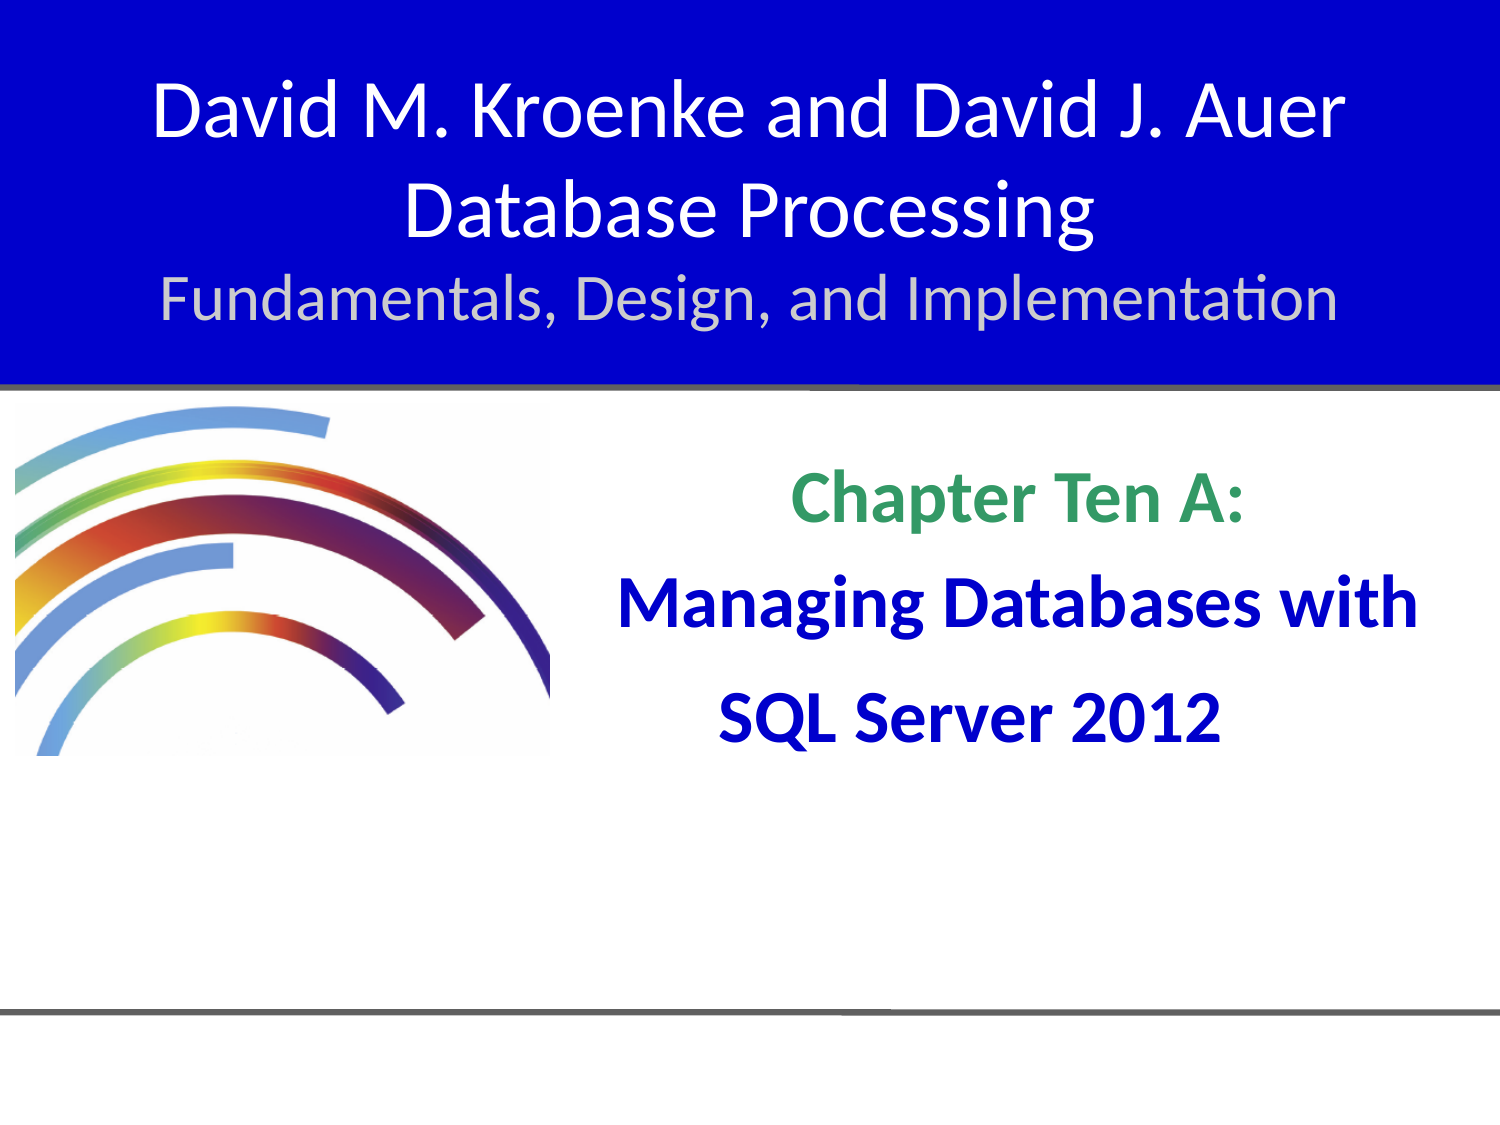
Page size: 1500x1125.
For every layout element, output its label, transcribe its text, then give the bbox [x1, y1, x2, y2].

text_box Chapter Ten A: Managing Databases with SQL Server 2012 [537, 399, 1500, 1009]
title David M. Kroenke and David J. Auer Database Processing Fundamentals, Design, and Implementation [0, 0, 1500, 384]
picture [14, 403, 551, 757]
